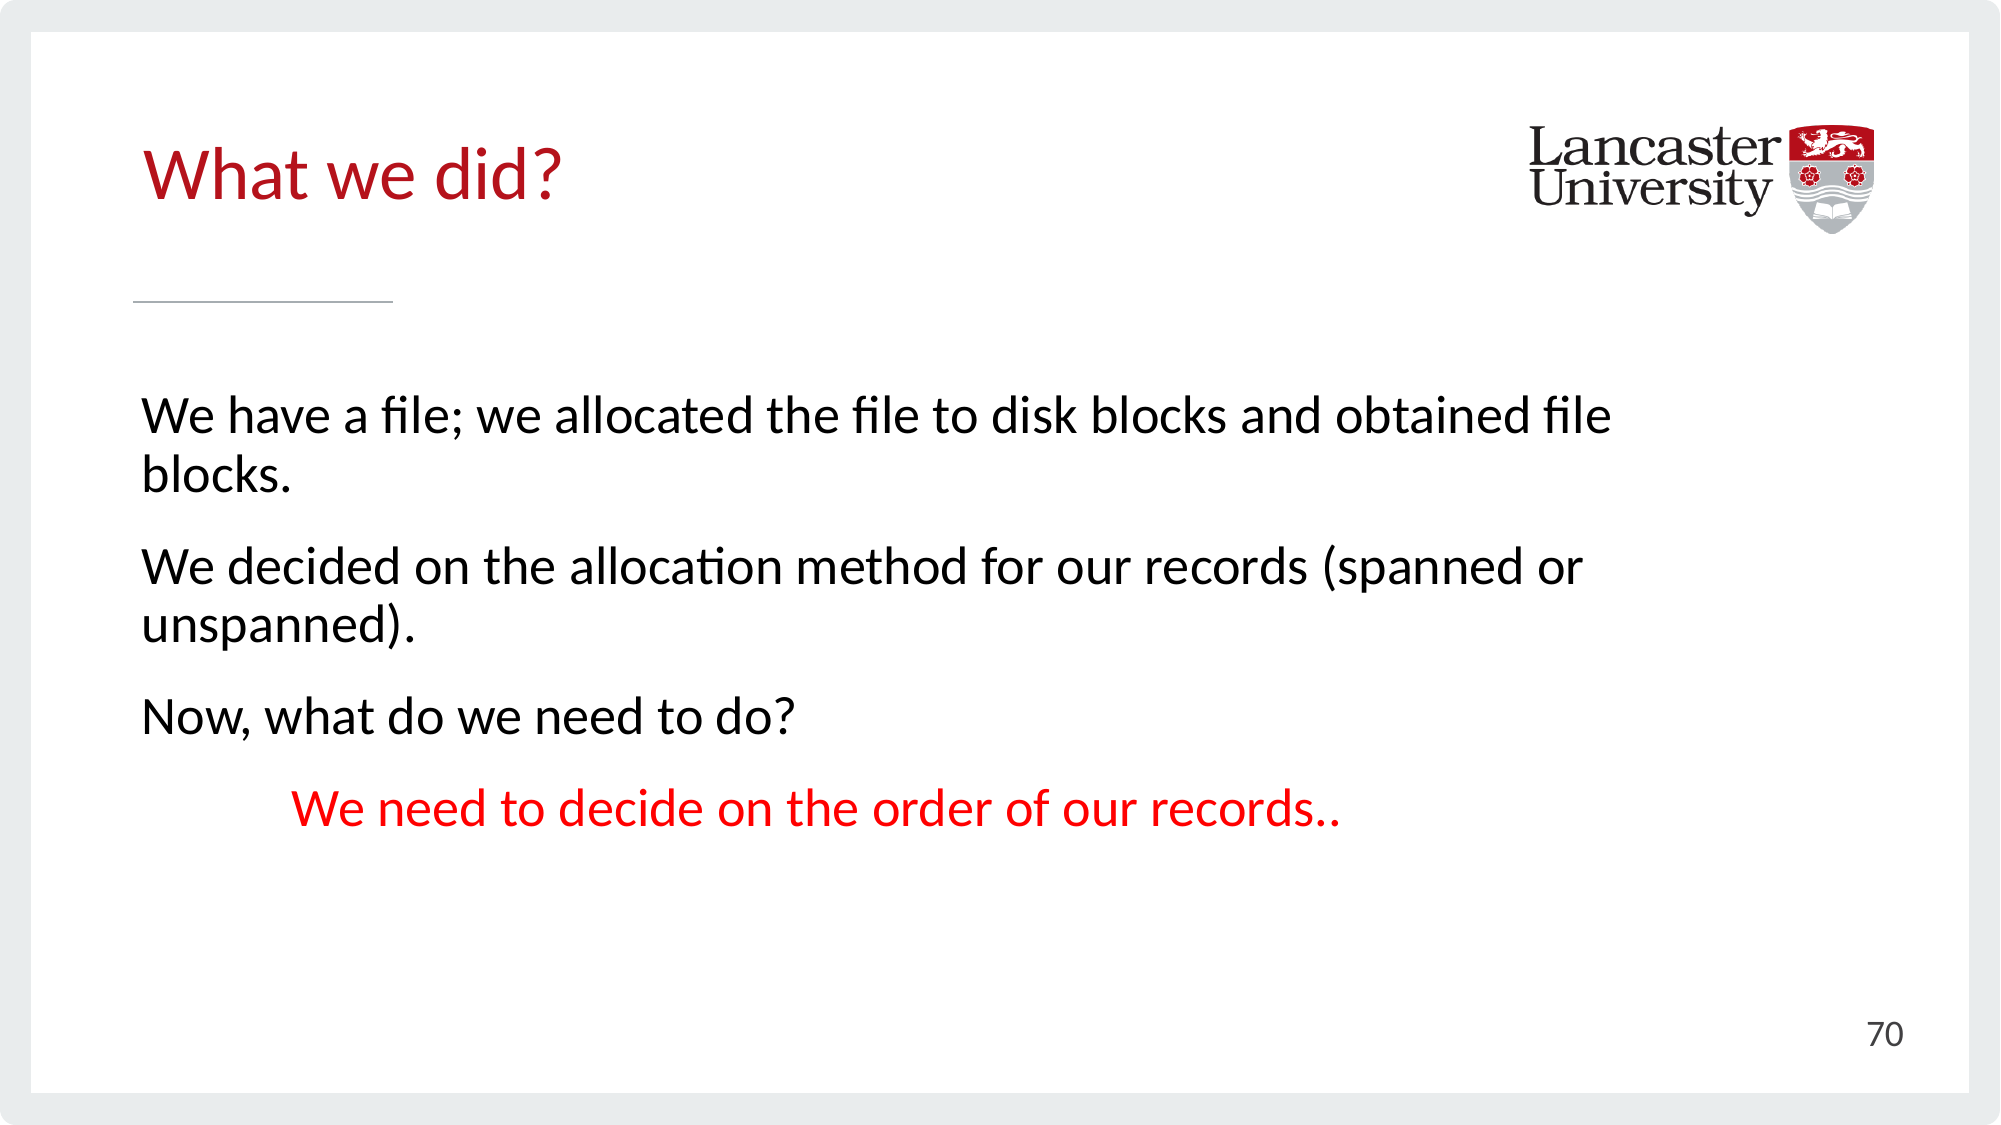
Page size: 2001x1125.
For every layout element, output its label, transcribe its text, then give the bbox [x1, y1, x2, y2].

list We have a file; we allocated the file to disk blocks and obtained file blocks. We decided on the allocation method for our records (spanned or unspanned). Now, what do we need to do? We need to decide on the order of our records.. [126, 379, 1725, 1014]
title What we did? [128, 78, 1448, 279]
slide_number 70 [1468, 1001, 1919, 1061]
